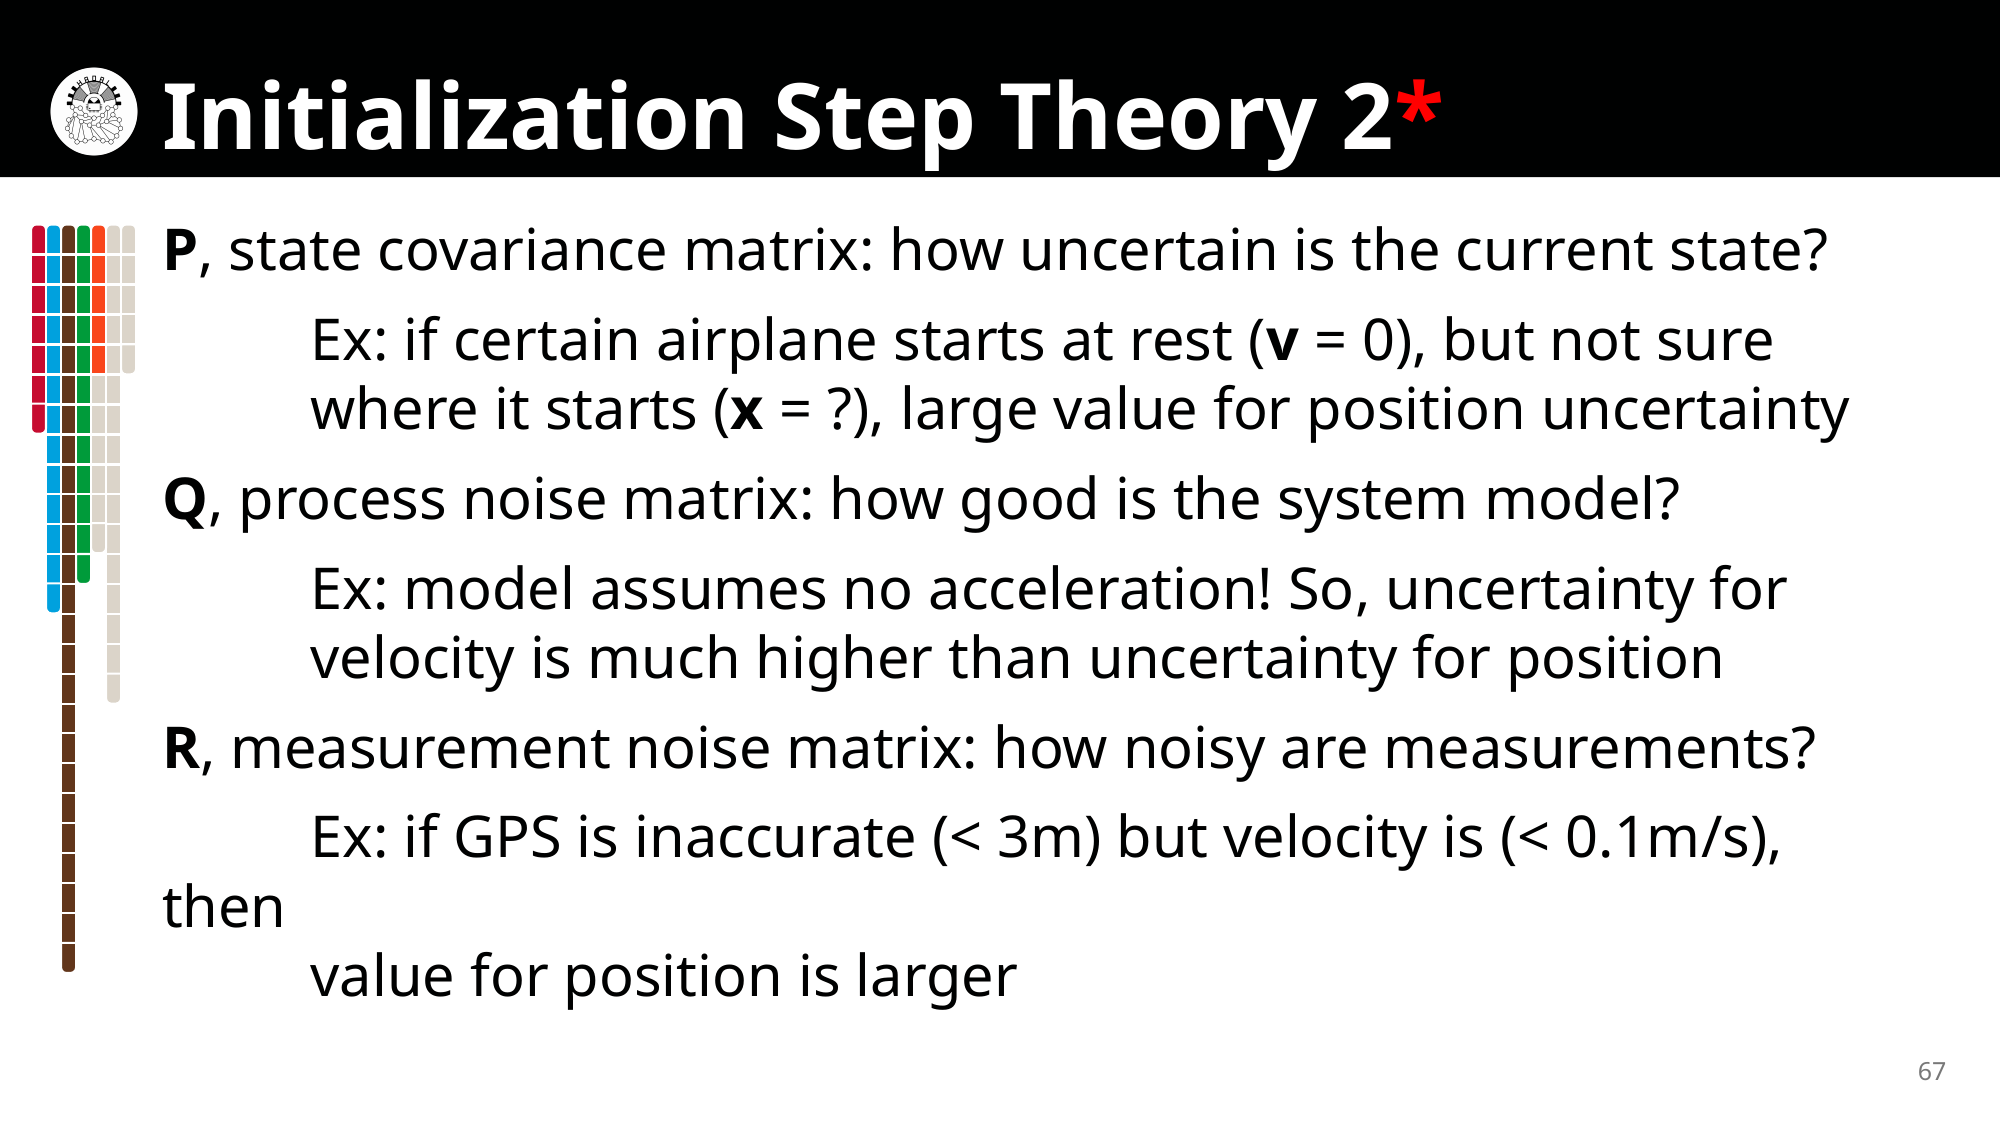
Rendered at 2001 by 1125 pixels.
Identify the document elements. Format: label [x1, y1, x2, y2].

slide_number [1511, 1042, 1962, 1103]
list [147, 205, 1873, 1043]
title [147, 0, 2000, 178]
picture [50, 67, 138, 156]
text_box [29, 221, 138, 977]
